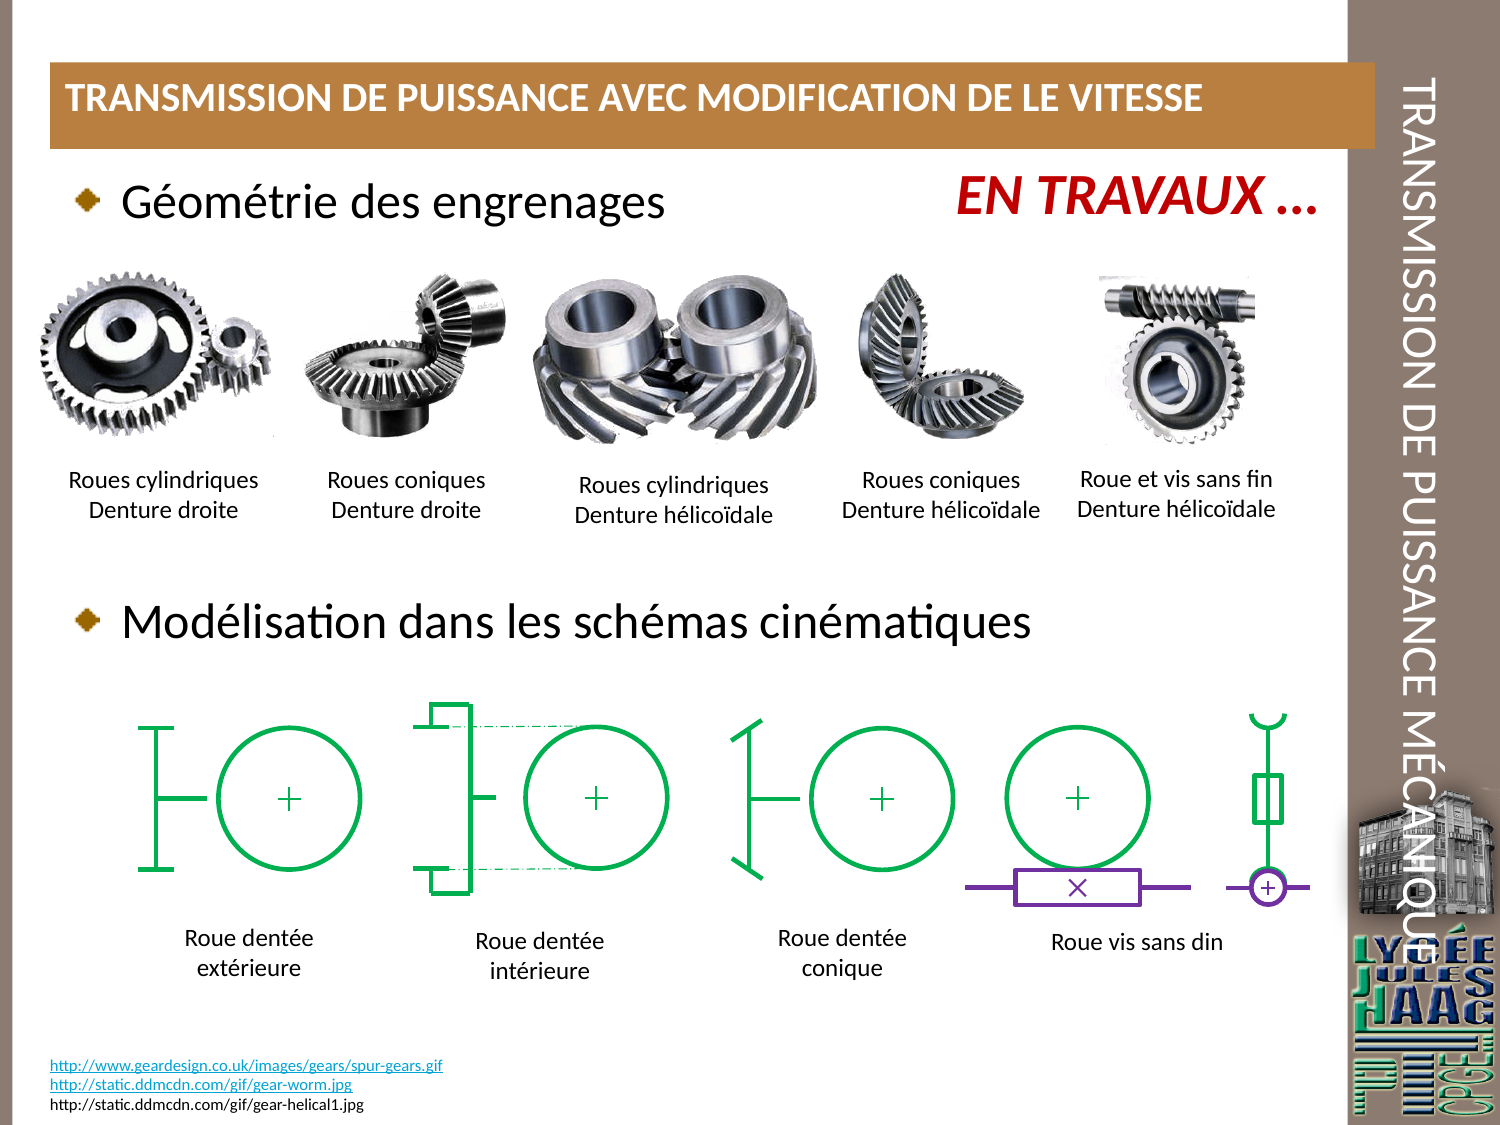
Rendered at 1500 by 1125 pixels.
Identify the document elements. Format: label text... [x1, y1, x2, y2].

picture [1098, 276, 1255, 445]
text_box http://www.geardesign.co.uk/images/gears/spur-gears.gif http://static.ddmcdn.com/gif/gear-worm.jpg http://static.ddmcdn.com/gif/gear-helical1.jpg [34, 1046, 1146, 1122]
text_box [1273, 772, 1285, 826]
text_box [1251, 772, 1262, 826]
picture [64, 180, 100, 216]
text_box [807, 724, 957, 874]
text_box [1003, 723, 1152, 866]
text_box Roue dentée conique [731, 914, 954, 989]
text_box Roues cylindriques Denture hélicoïdale [548, 460, 800, 536]
text_box Roue dentée extérieure [138, 914, 361, 989]
text_box [1012, 866, 1143, 909]
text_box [1260, 880, 1276, 896]
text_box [1065, 875, 1090, 900]
picture [858, 270, 1025, 440]
text_box Roues coniques Denture hélicoïdale [815, 456, 1067, 531]
text_box Roue vis sans din [964, 917, 1311, 963]
text_box Roues cylindriques Denture droite [38, 456, 281, 531]
picture [303, 270, 510, 440]
text_box [1250, 713, 1286, 729]
list Transmission de puissance avec modification de le vitesse [50, 62, 1375, 149]
picture [64, 600, 100, 636]
text_box Roue et vis sans fin Denture hélicoïdale [1051, 454, 1303, 530]
picture [531, 275, 817, 444]
text_box [522, 723, 671, 873]
picture [38, 270, 274, 440]
picture [1346, 915, 1500, 1125]
list Géométrie des engrenages Modélisation dans les schémas cinématiques [50, 160, 1336, 1025]
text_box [731, 858, 763, 880]
text_box [214, 724, 364, 874]
text_box [1247, 867, 1289, 890]
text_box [731, 719, 763, 741]
text_box Roues coniques Denture droite [281, 456, 533, 531]
text_box Roue dentée intérieure [413, 917, 668, 993]
